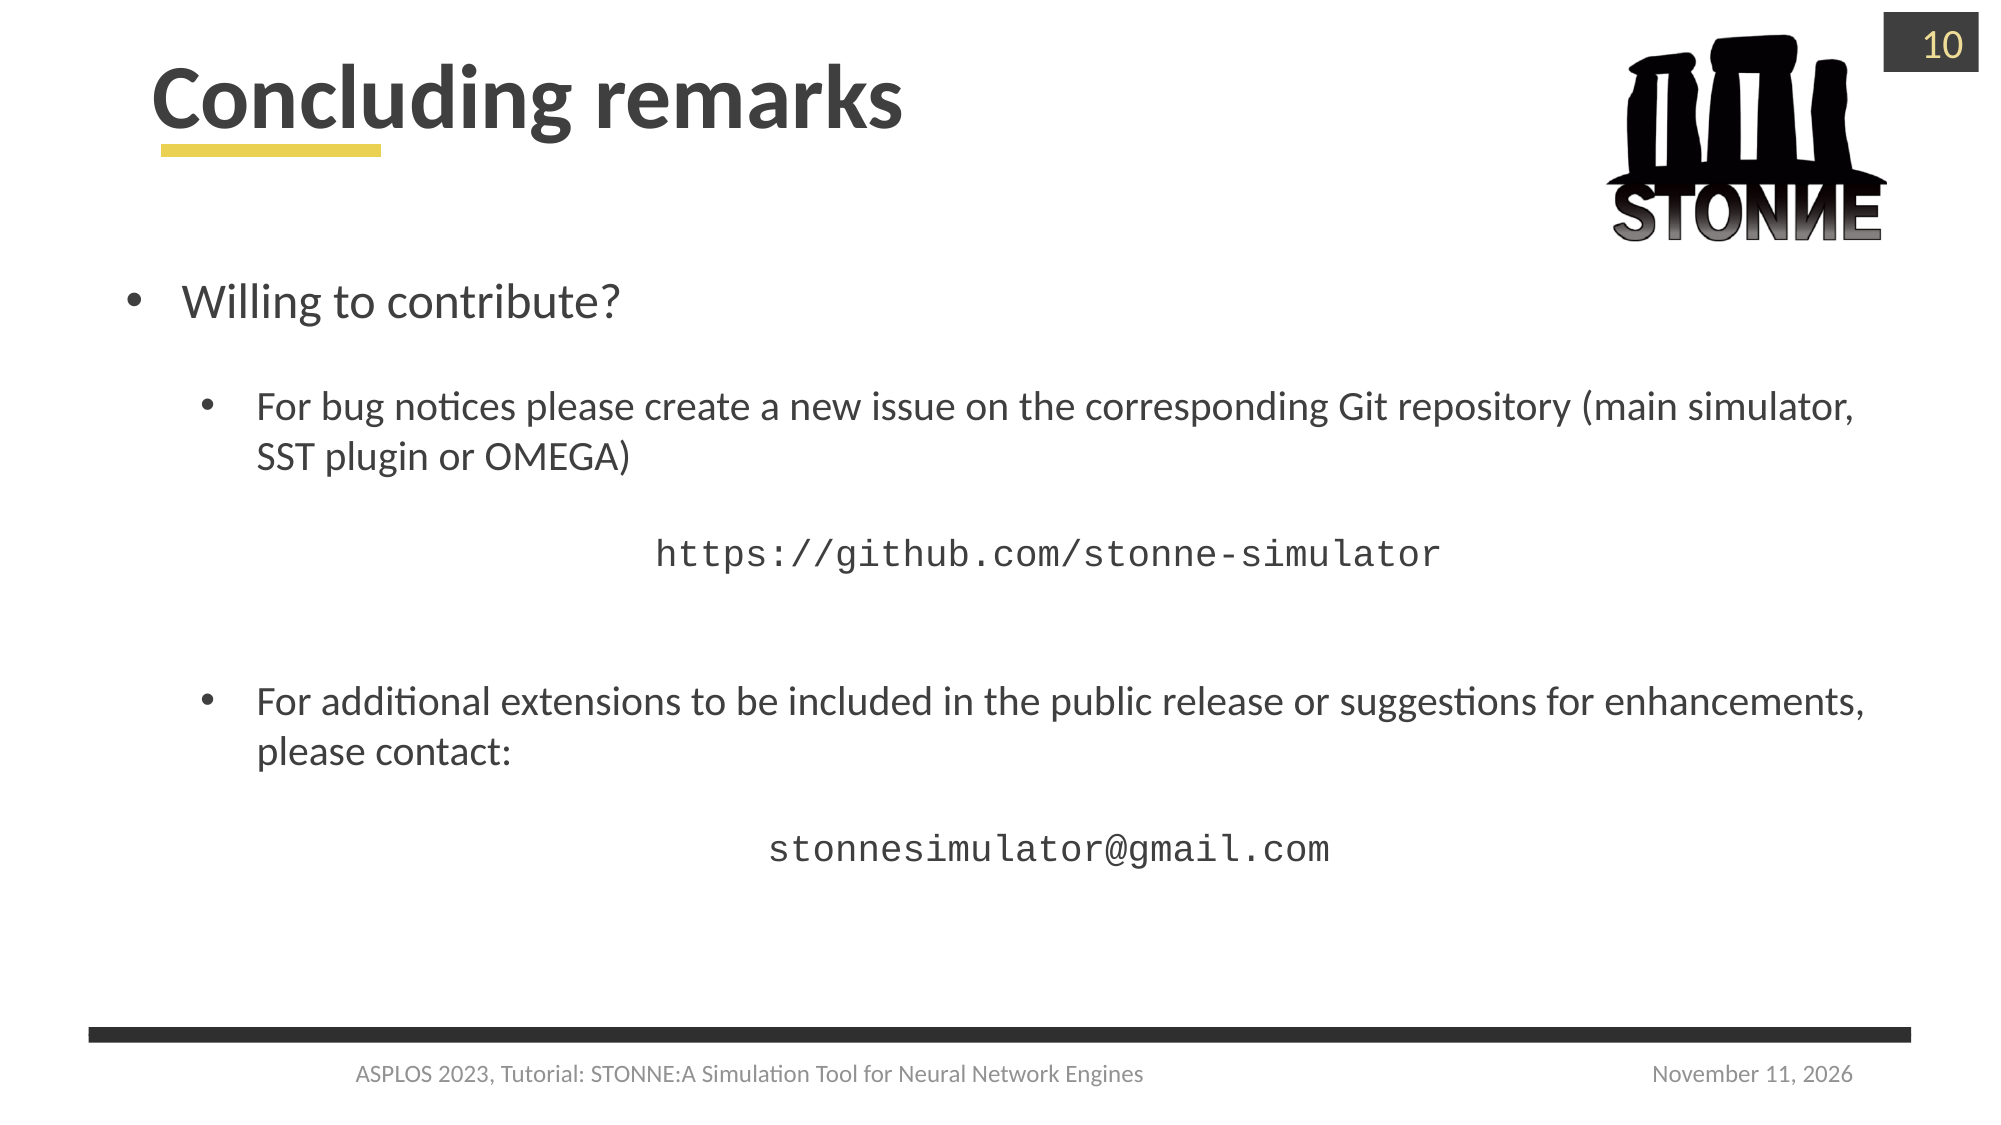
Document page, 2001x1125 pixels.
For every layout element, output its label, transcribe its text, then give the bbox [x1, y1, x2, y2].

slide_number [1637, 1042, 1979, 1103]
title Concluding remarks [137, 42, 1477, 151]
text_box Willing to contribute? For bug notices please create a new issue on the corresponding Git repository (main simulator, SST plugin or OMEGA) https://github.com/stonne-simulator For additional extensions to be included in the public release or suggestions for enhancements, please contact: stonnesimulator@gmail.com [110, 201, 1913, 877]
picture [1590, 26, 1904, 255]
slide_number 10 [1883, 12, 1979, 72]
footer ASPLOS 2023, Tutorial: STONNE:A Simulation Tool for Neural Network Engines [137, 1042, 1364, 1103]
